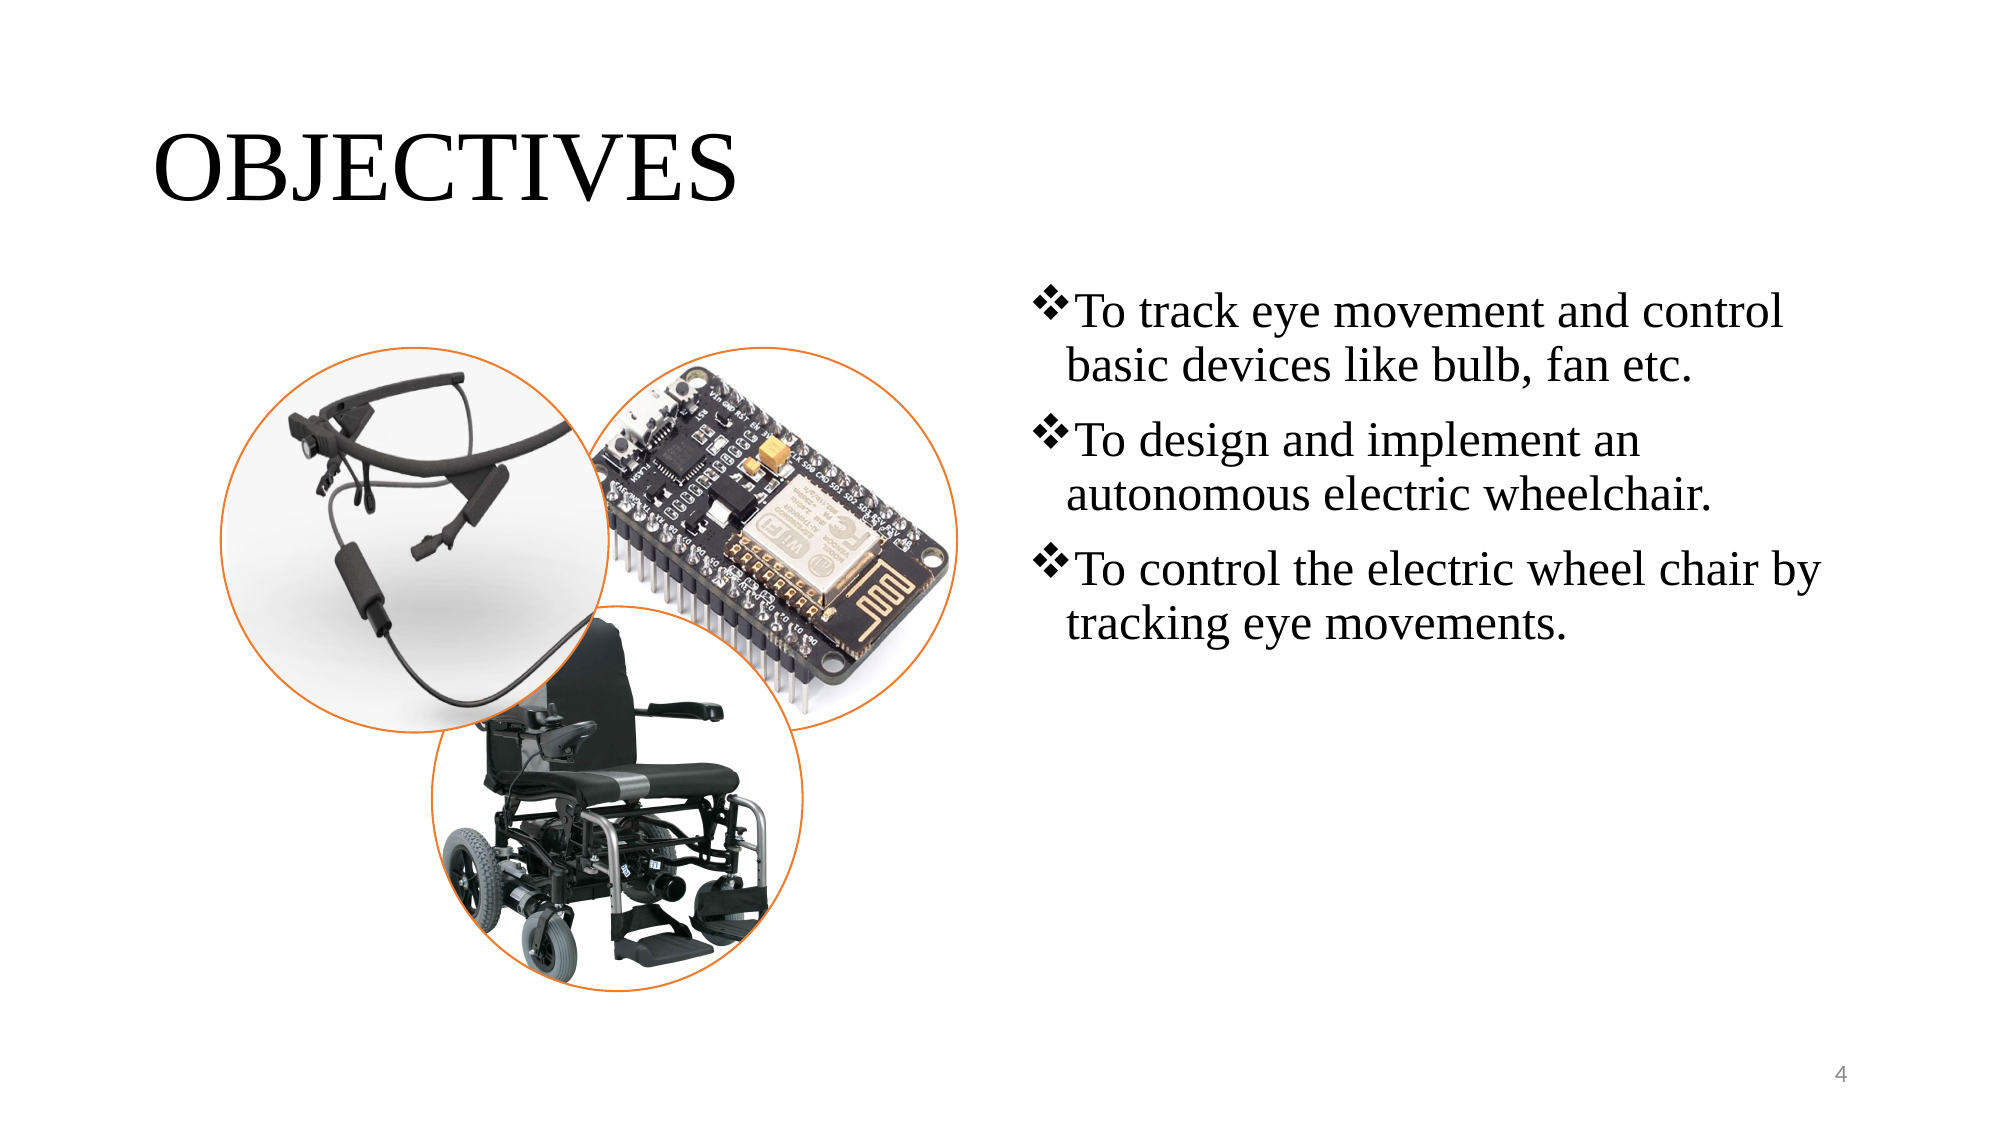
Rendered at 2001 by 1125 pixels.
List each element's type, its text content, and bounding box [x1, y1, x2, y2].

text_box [220, 347, 958, 992]
title OBJECTIVES [137, 59, 1863, 278]
list To track eye movement and control basic devices like bulb, fan etc. To design and implement an autonomous electric wheelchair. To control the electric wheel chair by tracking eye movements. [1013, 277, 1863, 1043]
slide_number 4 [1412, 1042, 1863, 1103]
